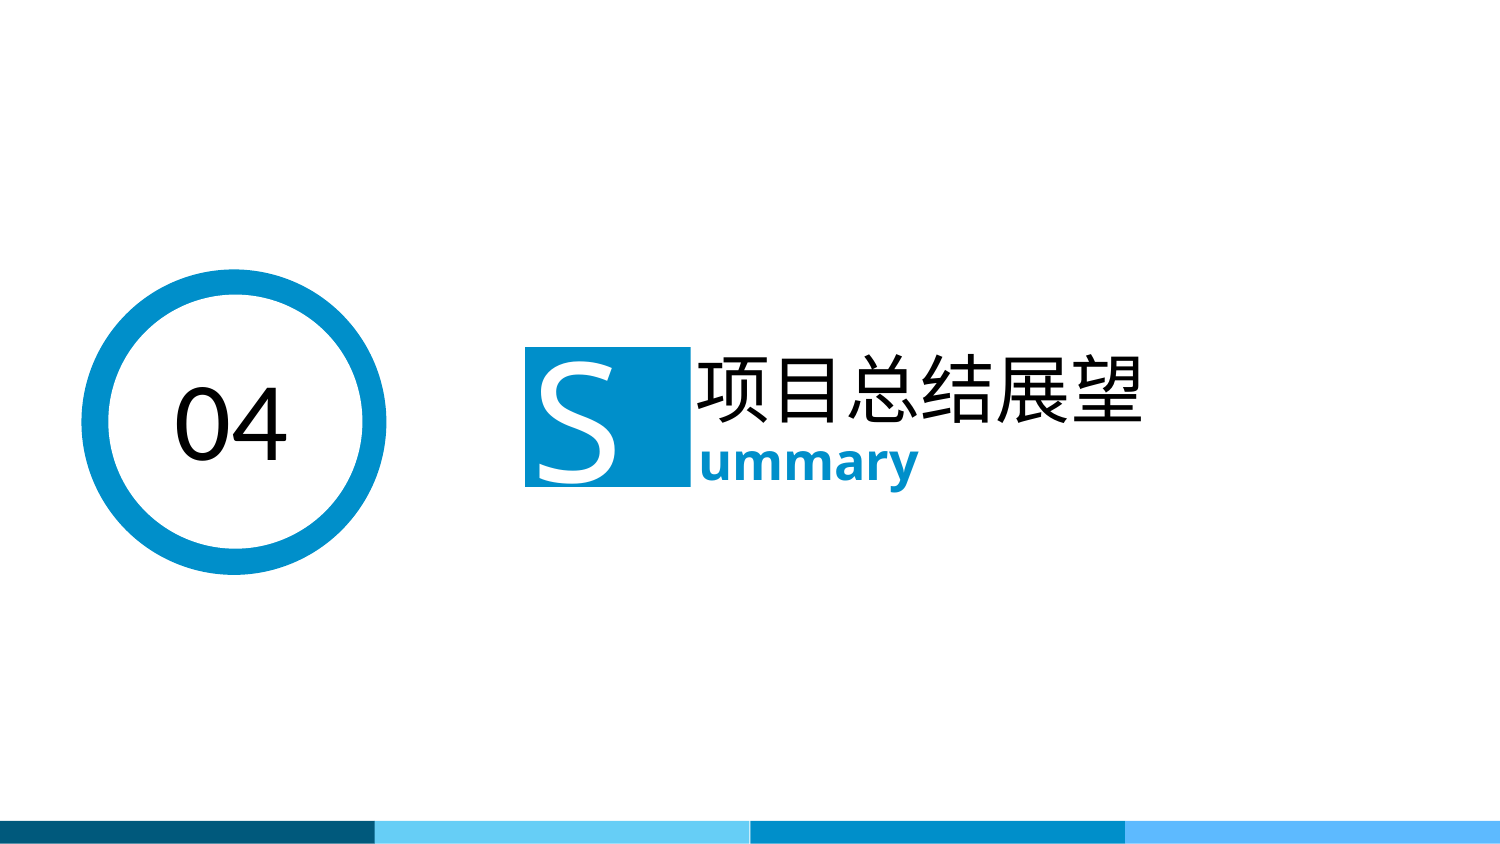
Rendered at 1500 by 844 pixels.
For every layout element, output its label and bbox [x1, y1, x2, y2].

text_box [81, 269, 387, 576]
text_box [516, 307, 1224, 526]
